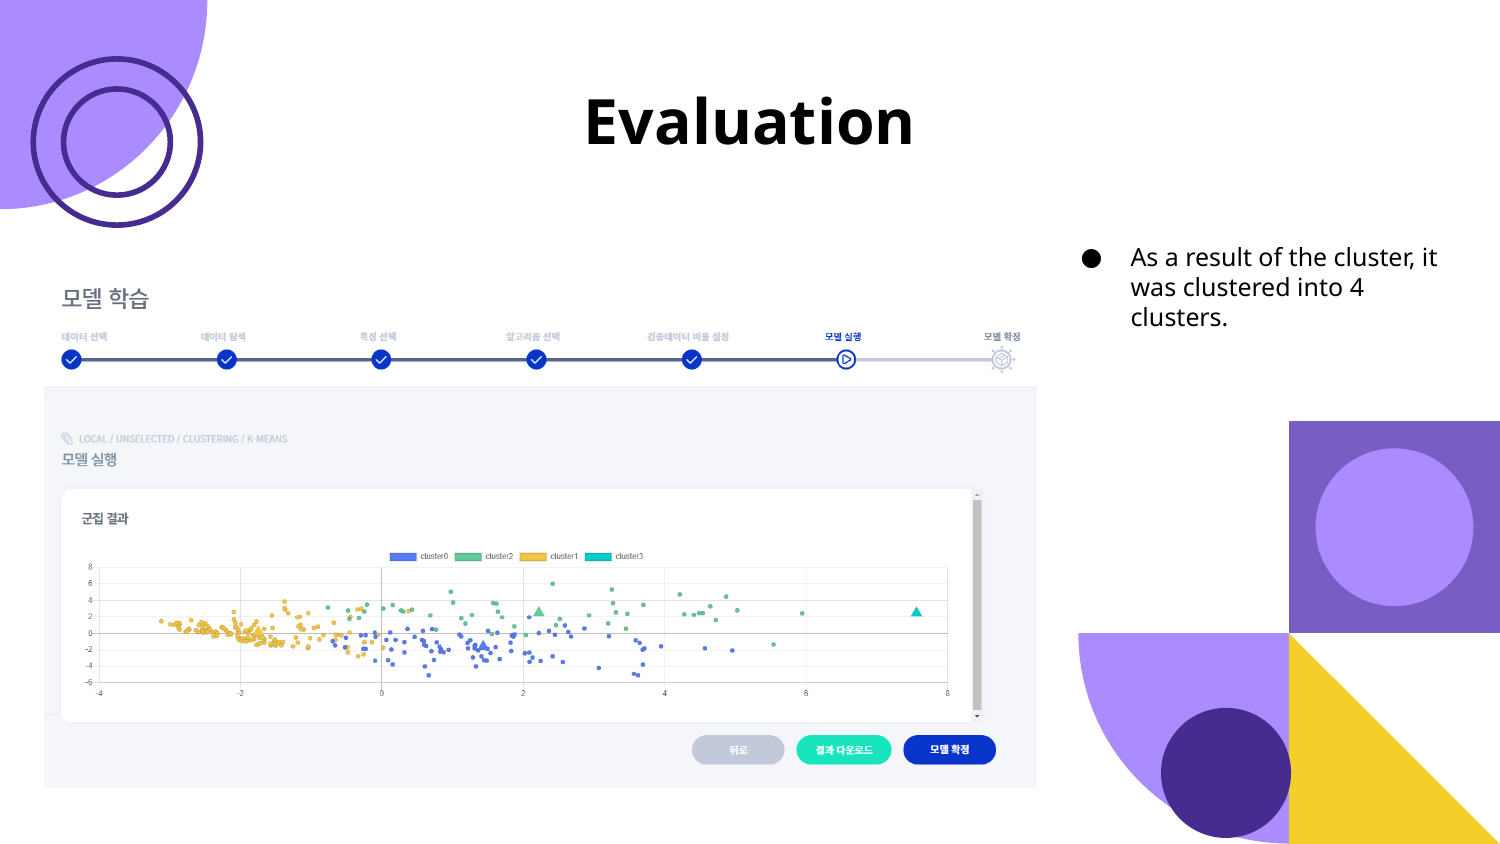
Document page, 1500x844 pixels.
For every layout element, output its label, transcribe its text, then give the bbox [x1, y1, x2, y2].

picture [44, 273, 1037, 789]
title Evaluation [116, 67, 1383, 161]
text_box As a result of the cluster, it was clustered into 4 clusters. [1040, 178, 1471, 394]
